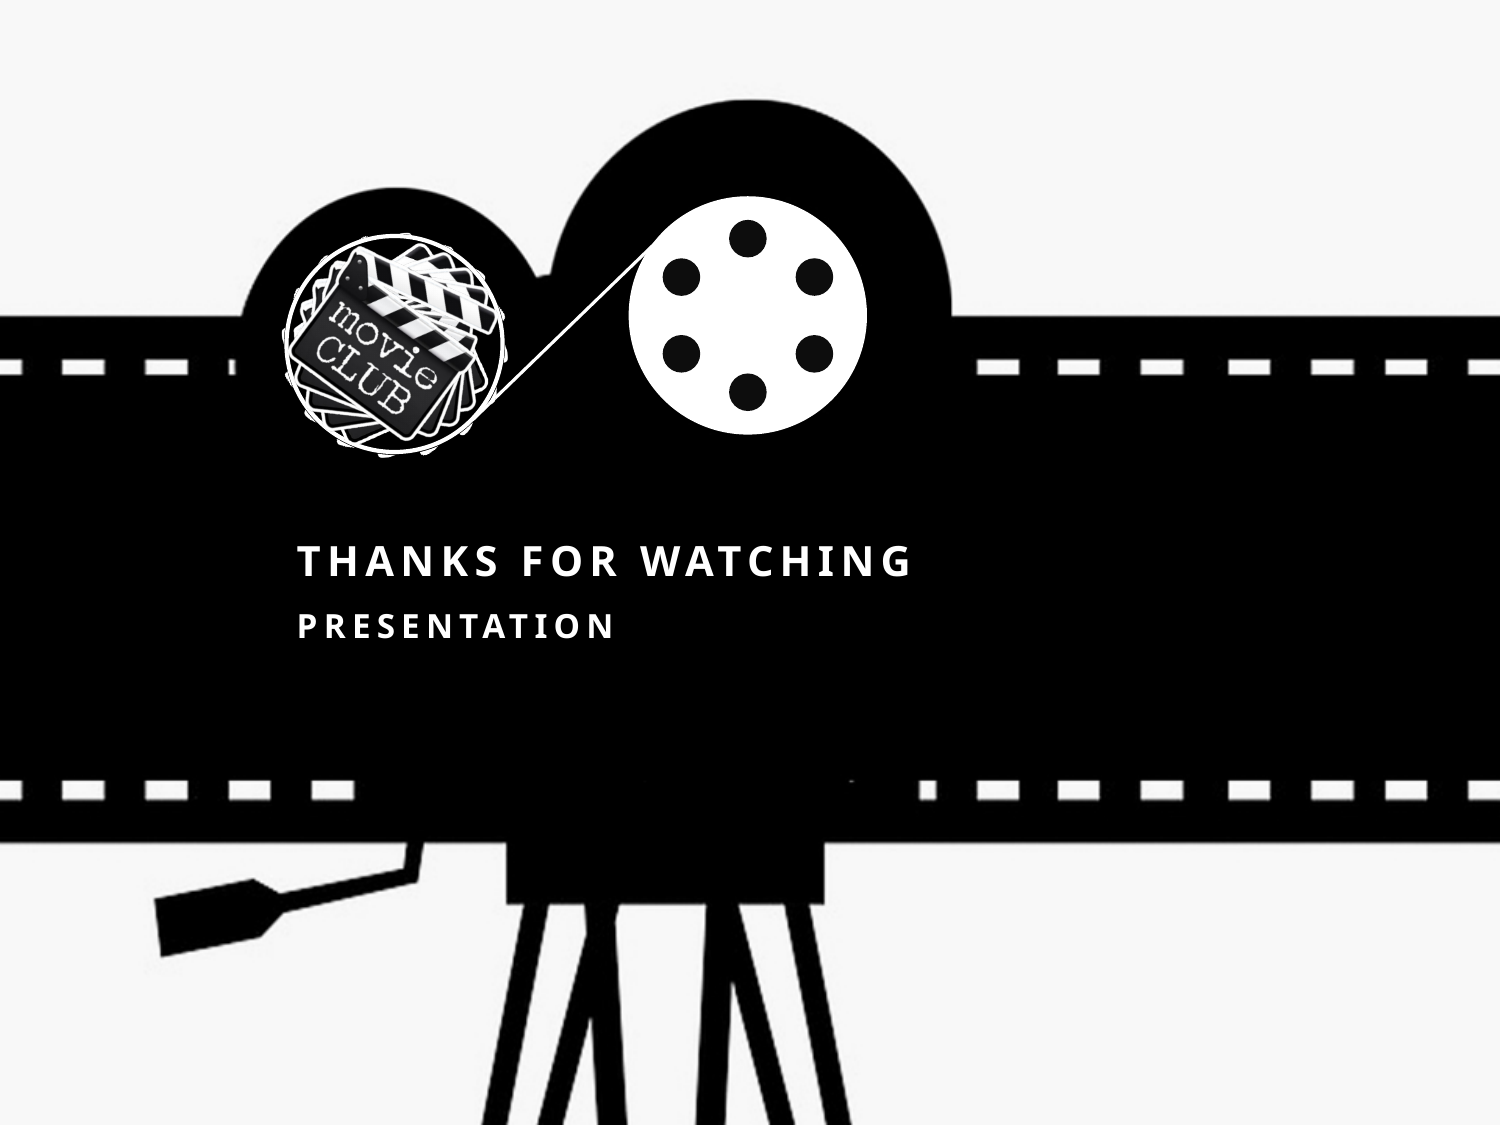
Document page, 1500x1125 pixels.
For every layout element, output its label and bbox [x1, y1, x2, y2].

text_box [628, 195, 868, 435]
text_box [277, 227, 512, 462]
text_box [515, 234, 664, 421]
text_box [0, 0, 1500, 1125]
